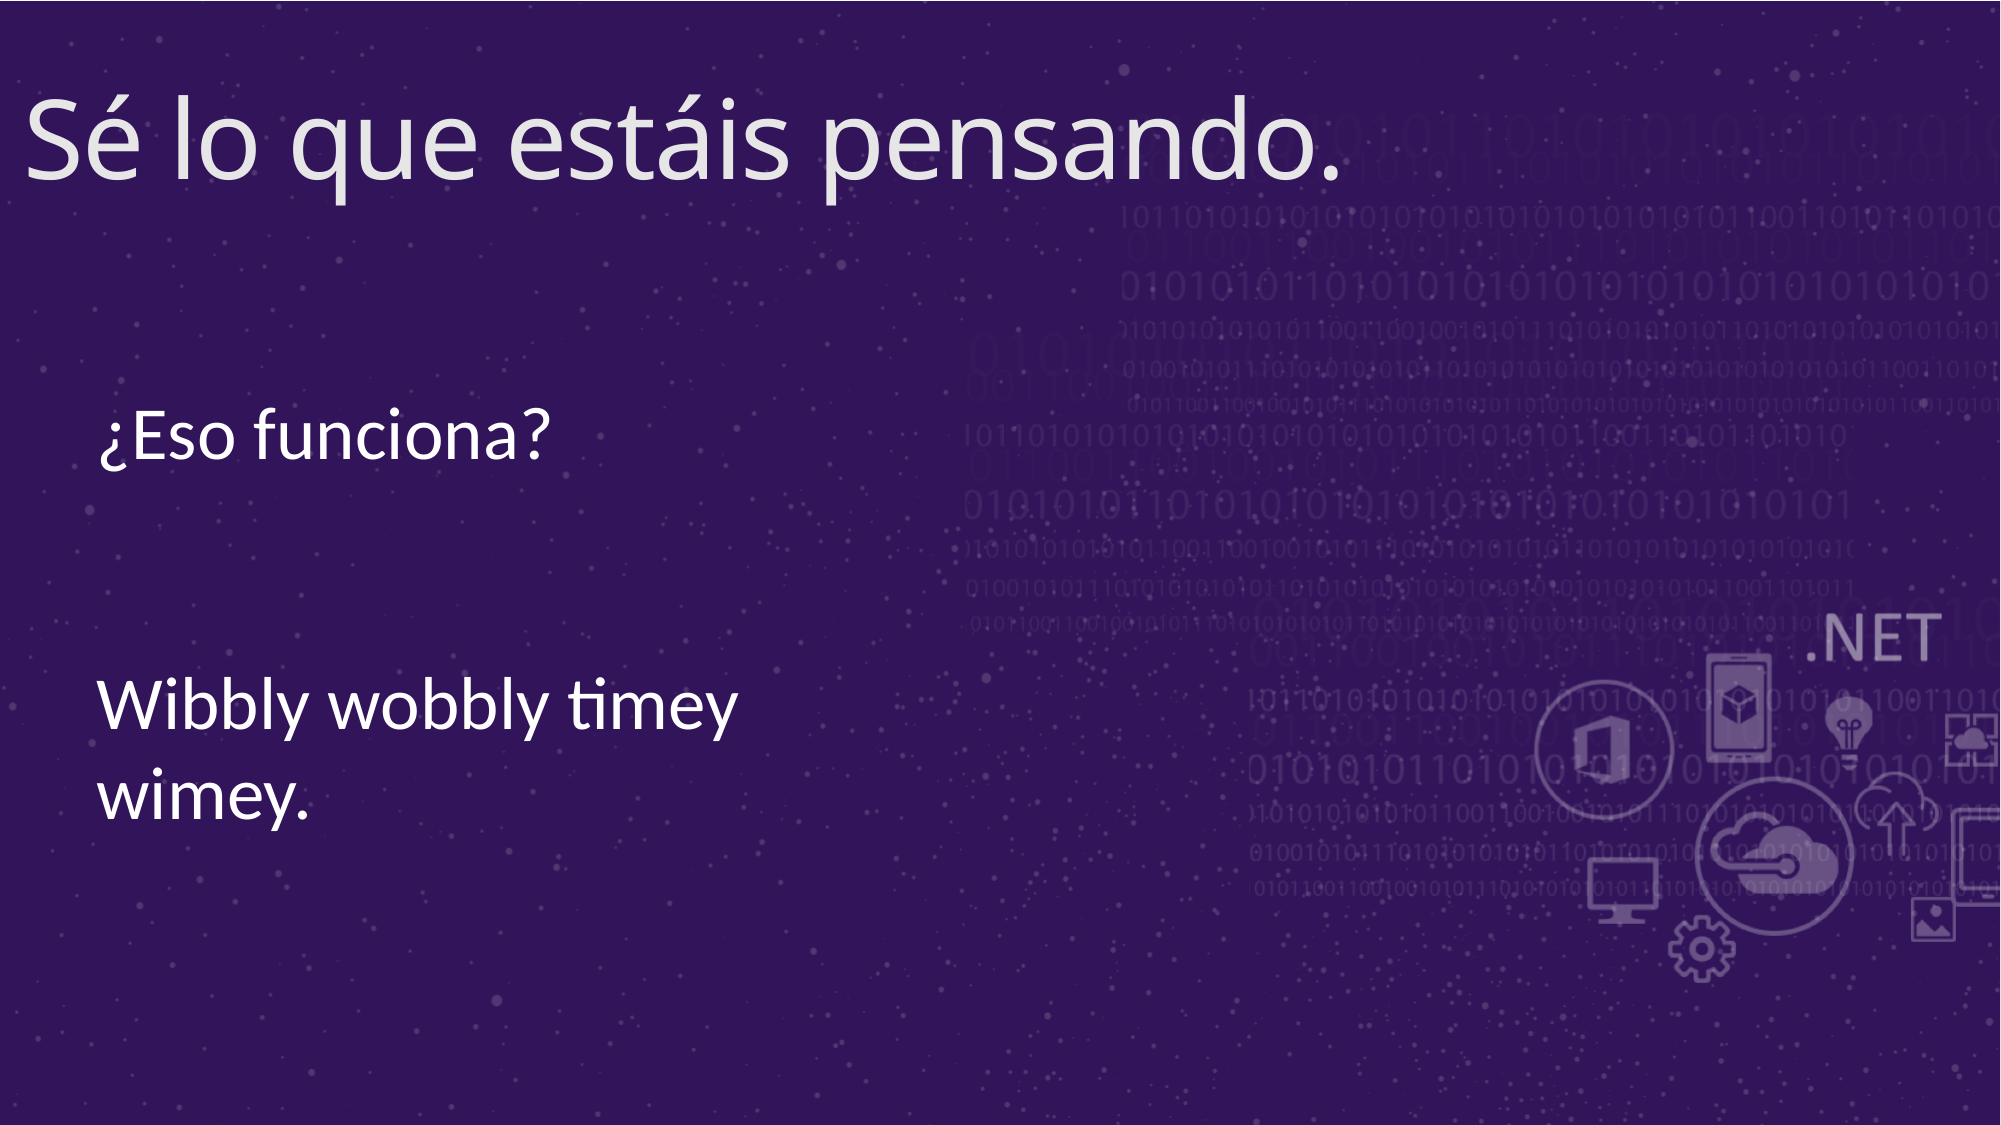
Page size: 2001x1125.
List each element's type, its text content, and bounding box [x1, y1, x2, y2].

title Sé lo que estáis pensando. [0, 0, 1815, 288]
text_box ¿Eso funciona? Wibbly wobbly timey wimey. [81, 288, 954, 843]
picture [0, 0, 2001, 1125]
